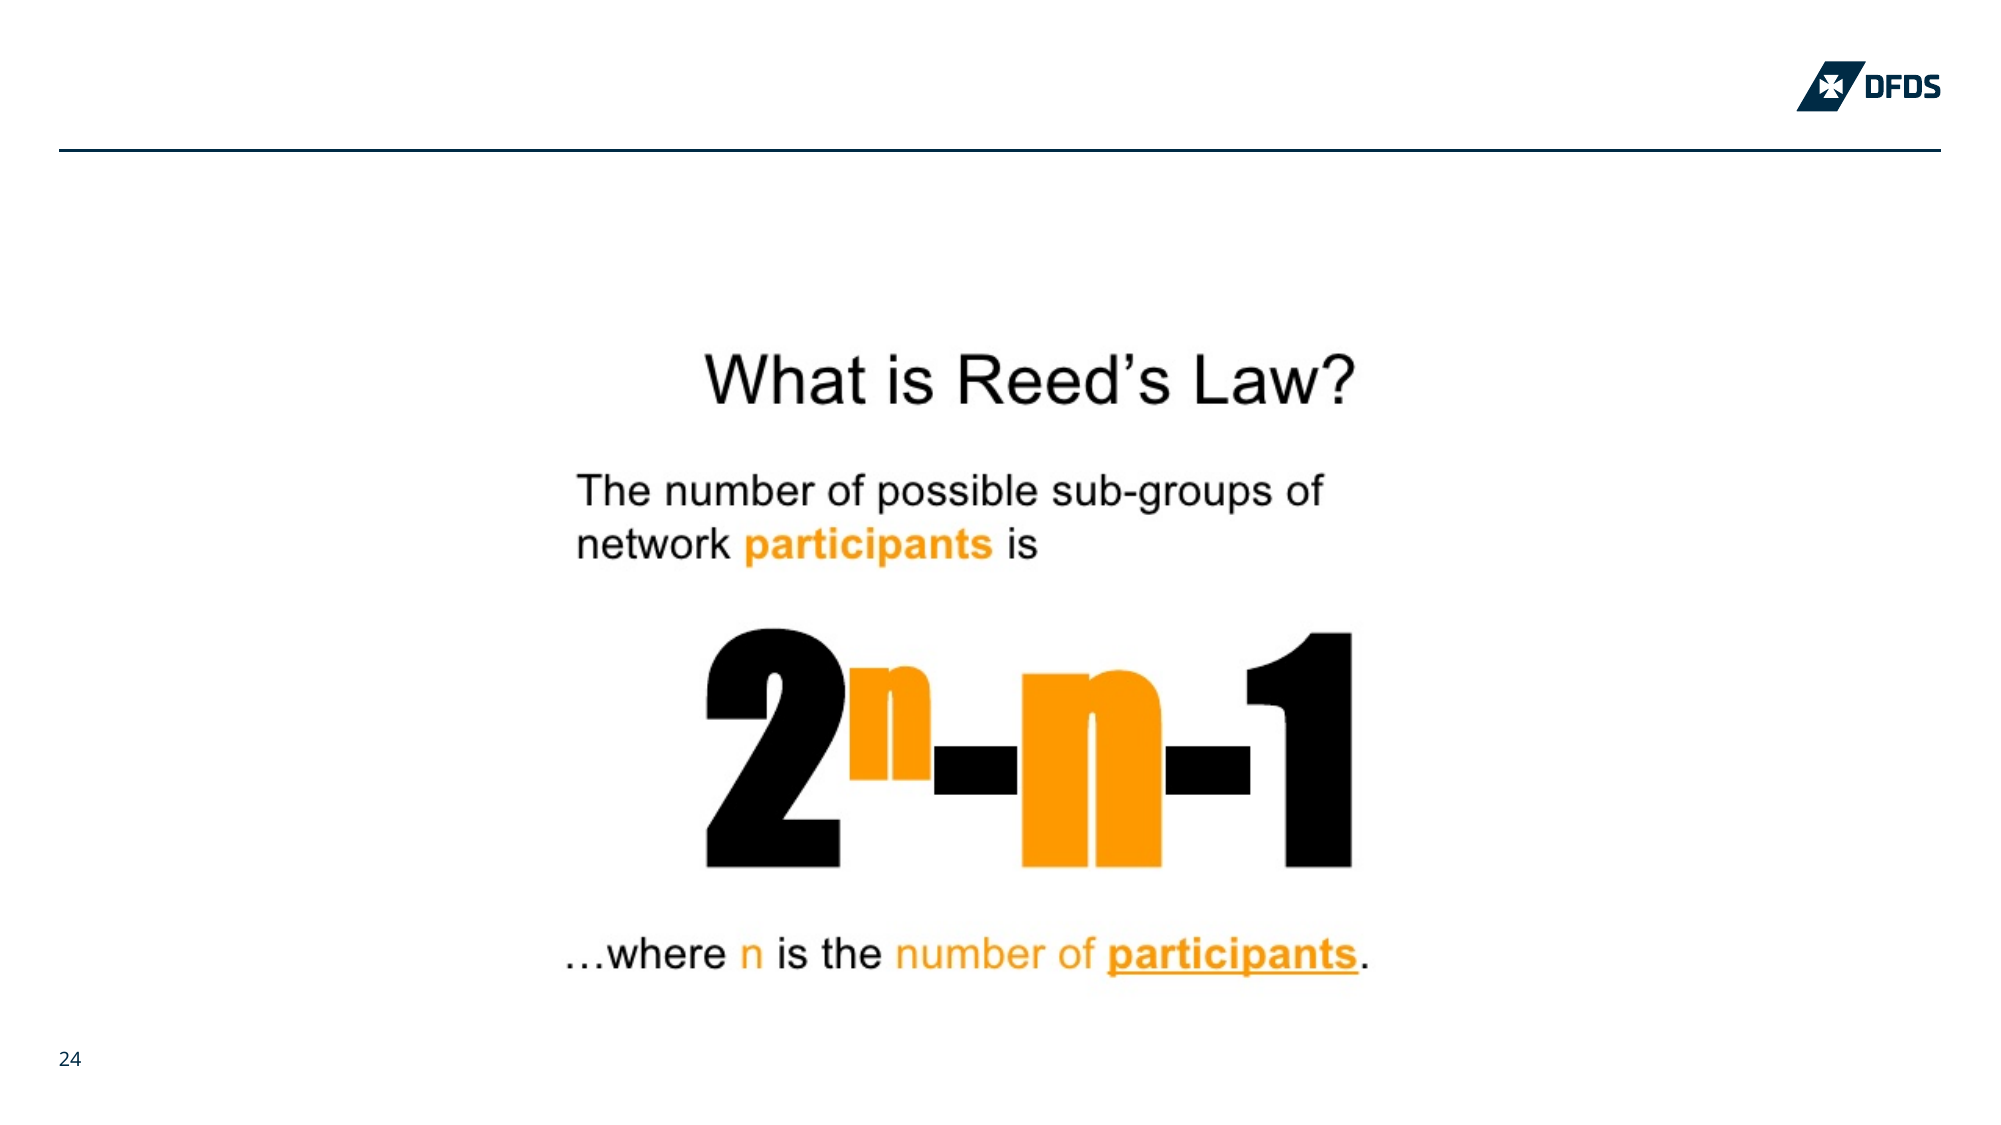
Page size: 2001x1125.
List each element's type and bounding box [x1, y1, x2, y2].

picture [462, 271, 1601, 1125]
